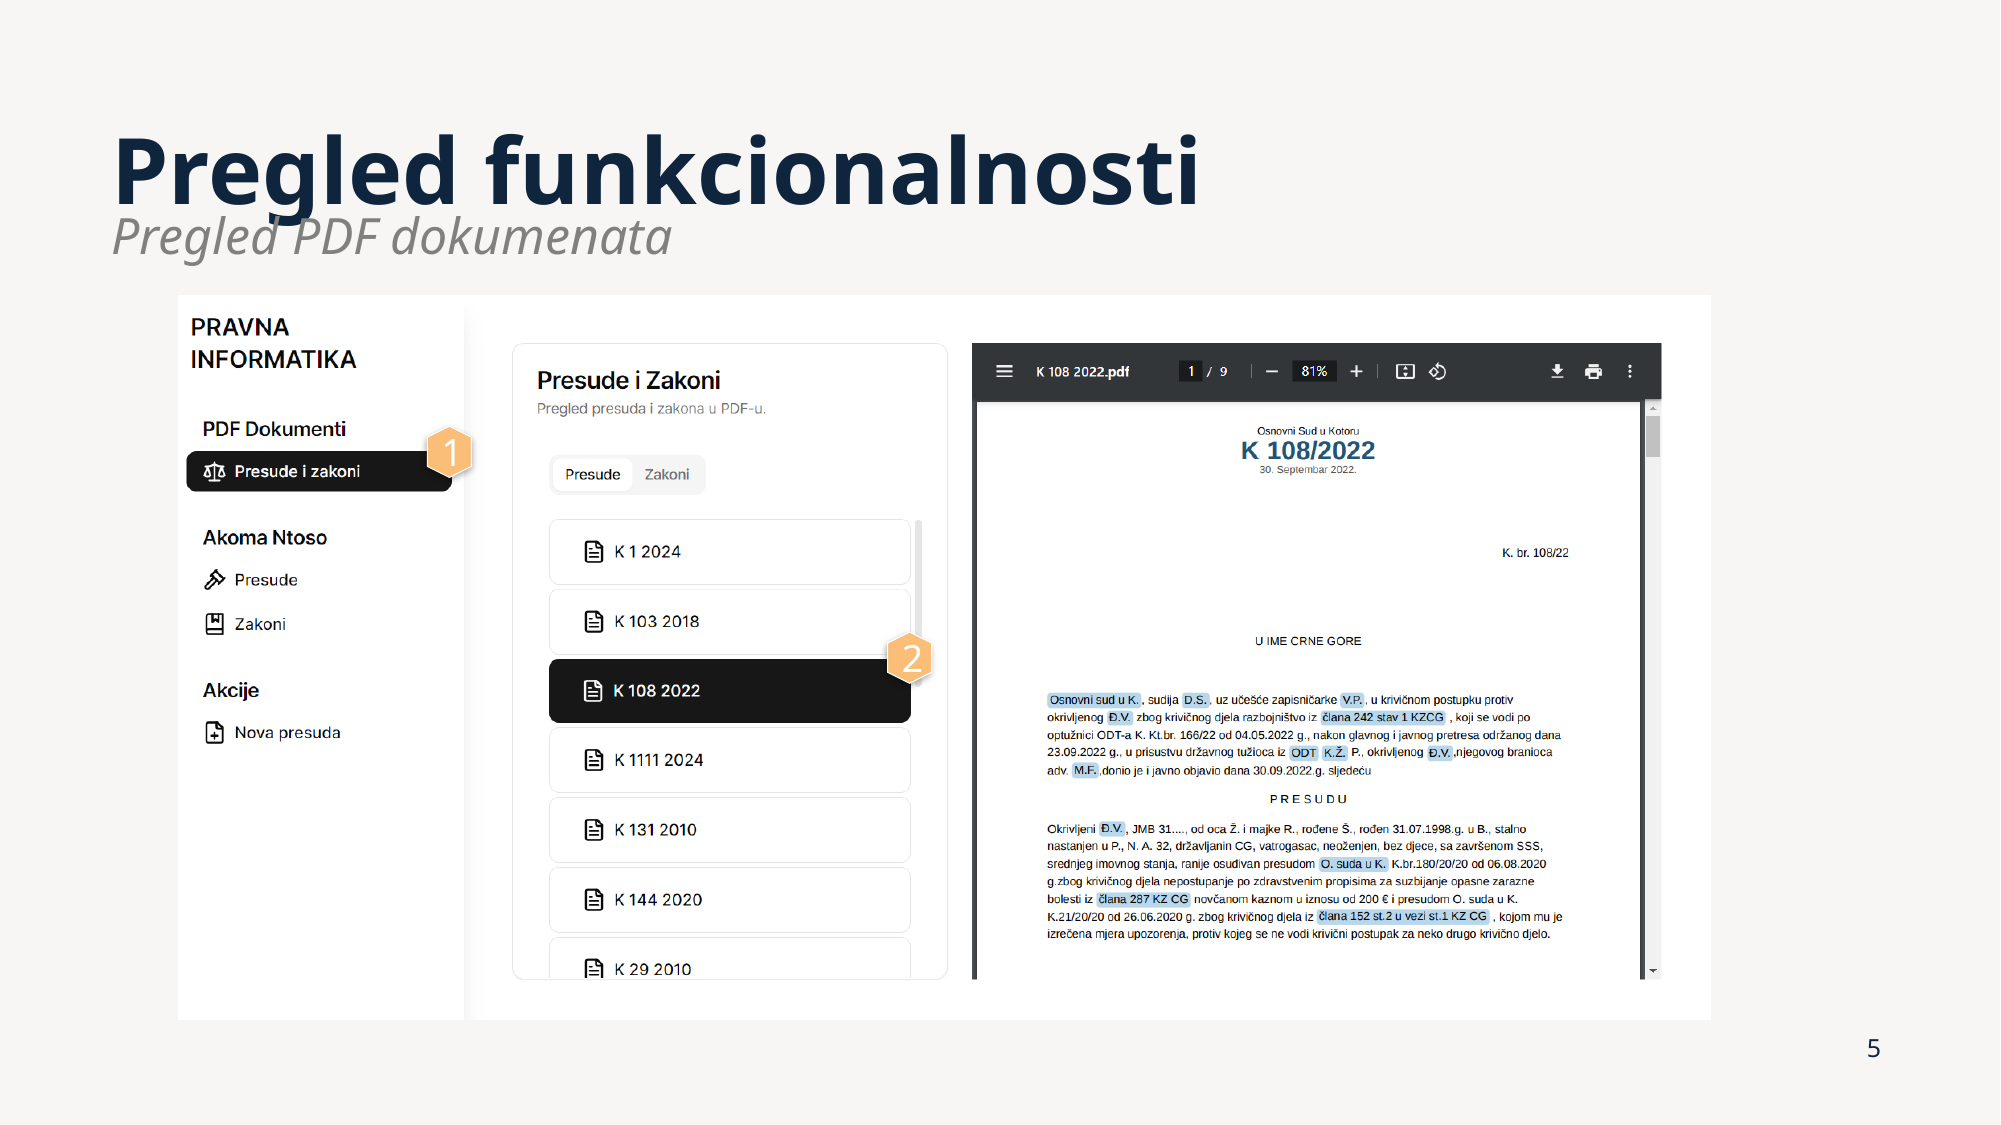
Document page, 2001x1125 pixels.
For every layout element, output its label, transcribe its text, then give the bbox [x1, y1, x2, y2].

title Pregled funkcionalnosti [96, 83, 1822, 146]
slide_number 5 [1836, 1020, 1912, 1080]
picture [178, 294, 1711, 1021]
text_box Pregled PDF dokumenata [96, 146, 1822, 330]
